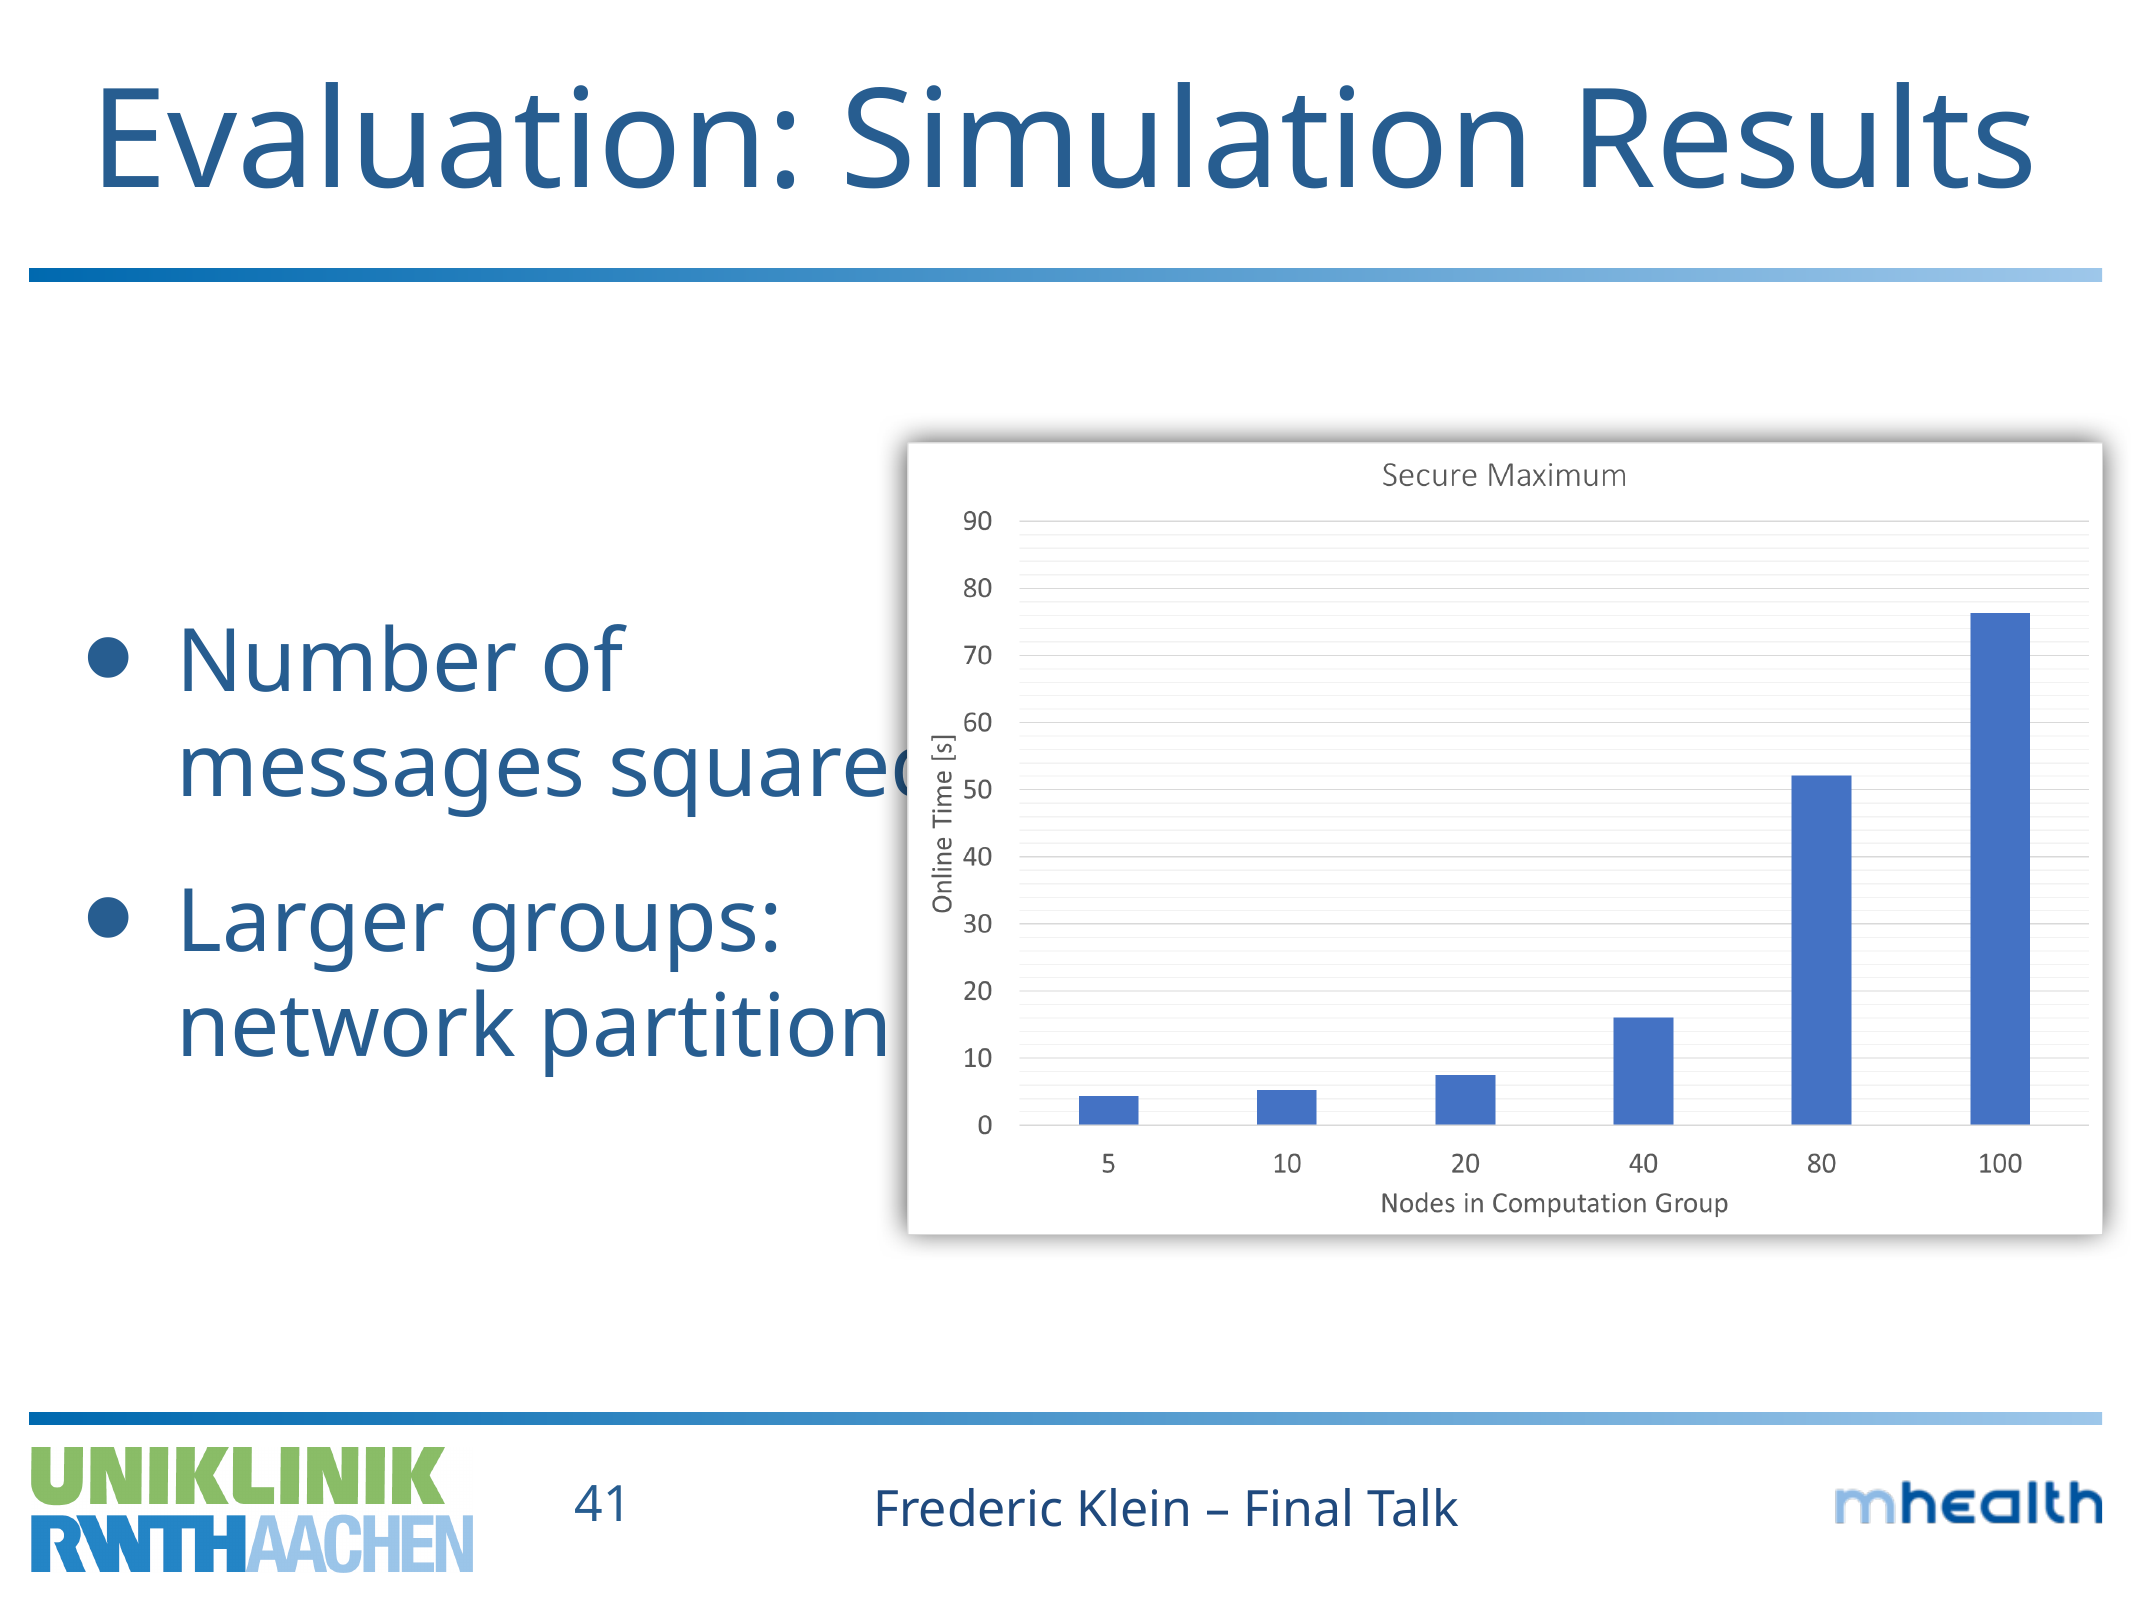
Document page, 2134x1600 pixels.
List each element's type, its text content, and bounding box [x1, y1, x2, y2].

list Number of messages squared Larger groups: network partition [30, 300, 2104, 1377]
picture [31, 1447, 473, 1573]
title Evaluation: Simulation Results [28, 0, 2103, 266]
picture [1830, 1469, 2103, 1554]
footer Frederic Klein – Final Talk [728, 1467, 1604, 1554]
picture [906, 442, 2103, 1235]
slide_number 41 [568, 1470, 638, 1547]
